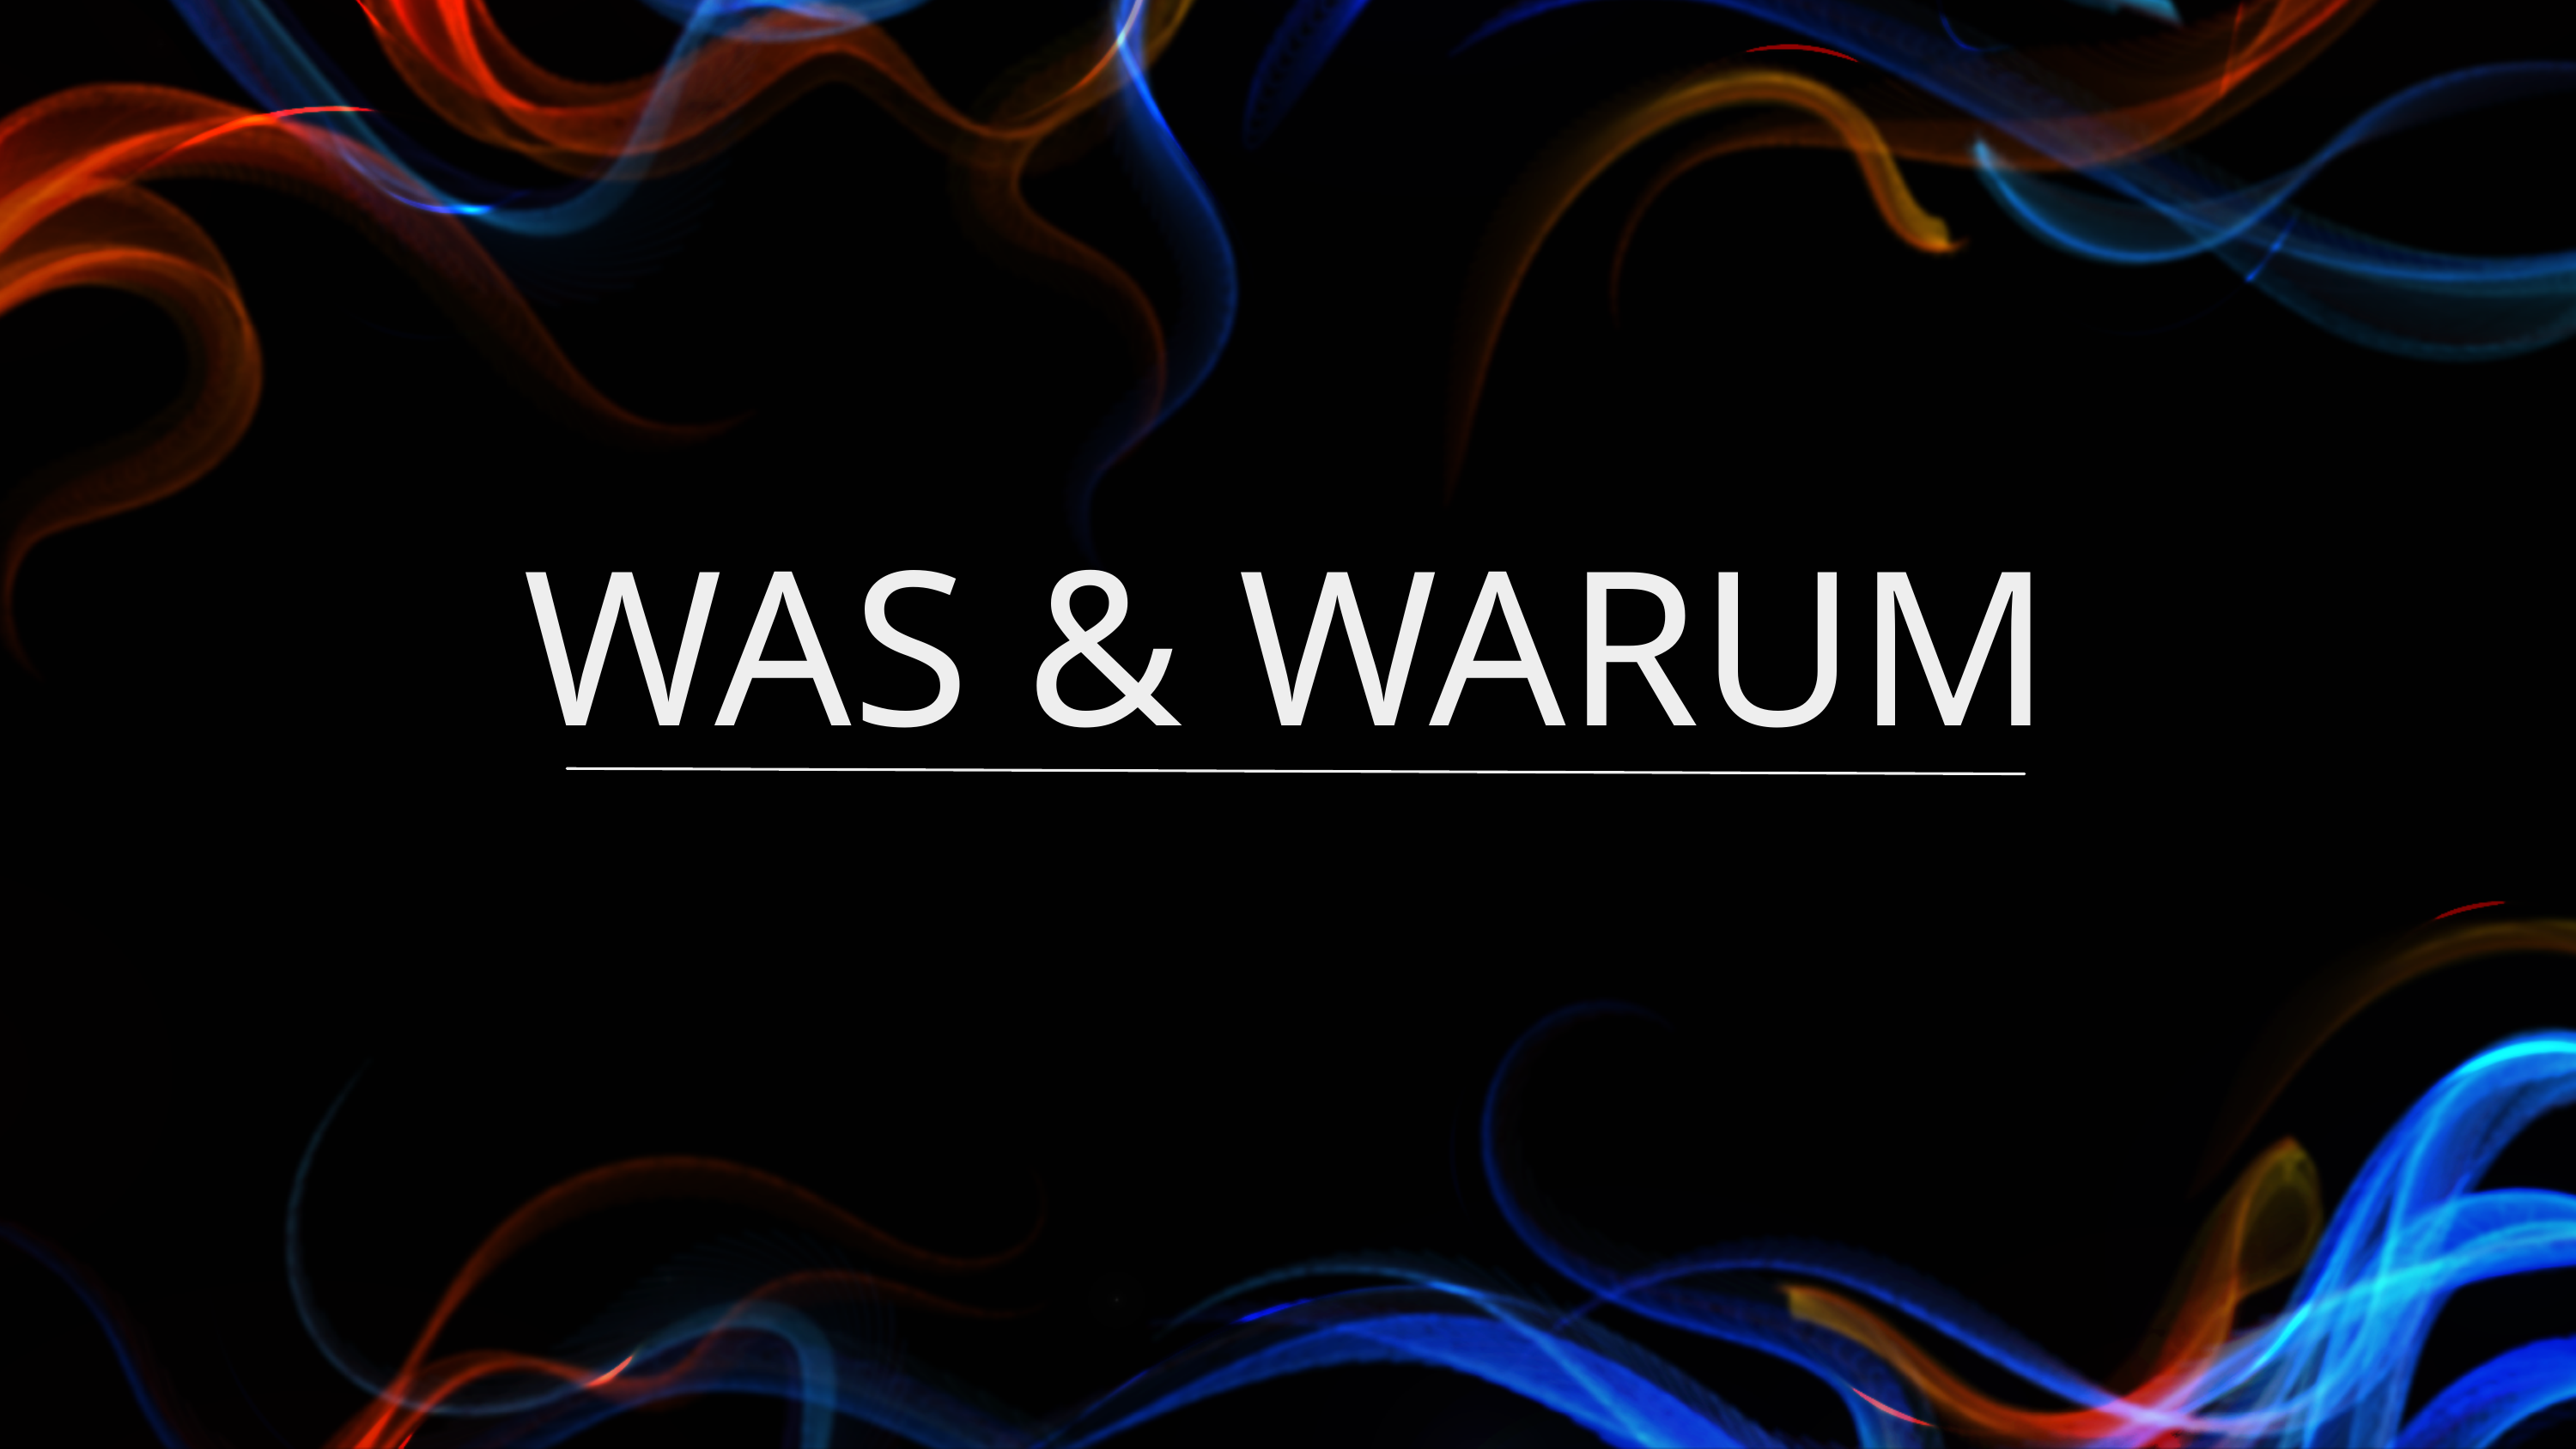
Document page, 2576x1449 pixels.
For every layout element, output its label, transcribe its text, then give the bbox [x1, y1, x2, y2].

text_box [0, 0, 2576, 1449]
text_box WAS & WARUM [283, 511, 2293, 769]
